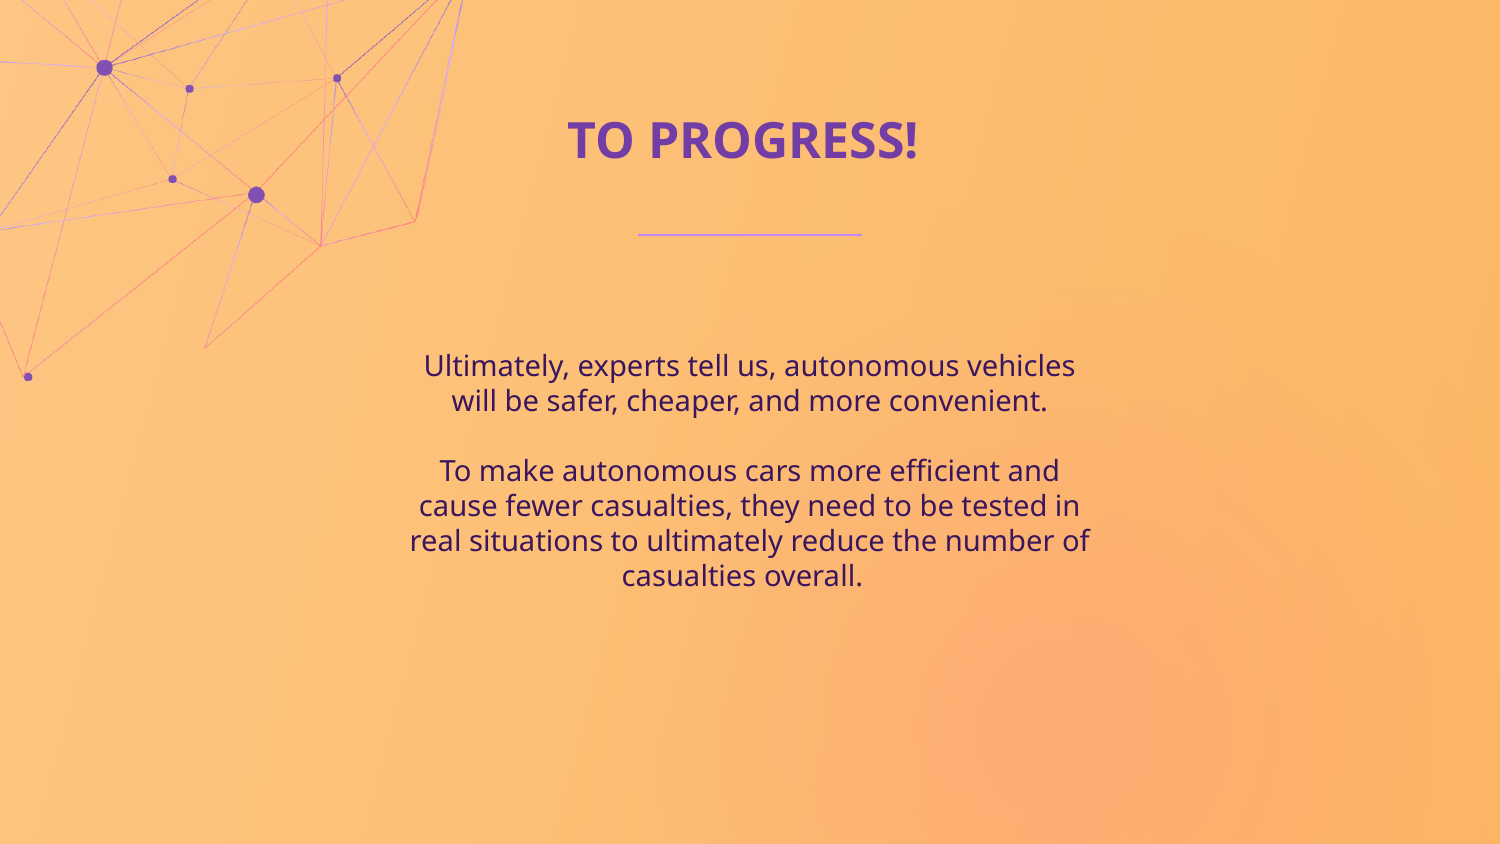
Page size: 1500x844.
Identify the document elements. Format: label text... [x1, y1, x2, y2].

picture [0, 0, 1500, 844]
title TO PROGRESS! [315, 93, 1172, 249]
subtitle Ultimately, experts tell us, autonomous vehicles will be safer, cheaper, and more convenient. To make autonomous cars more efficient and cause fewer casualties, they need to be tested in real situations to ultimately reduce the number of casualties overall. [390, 332, 1110, 625]
